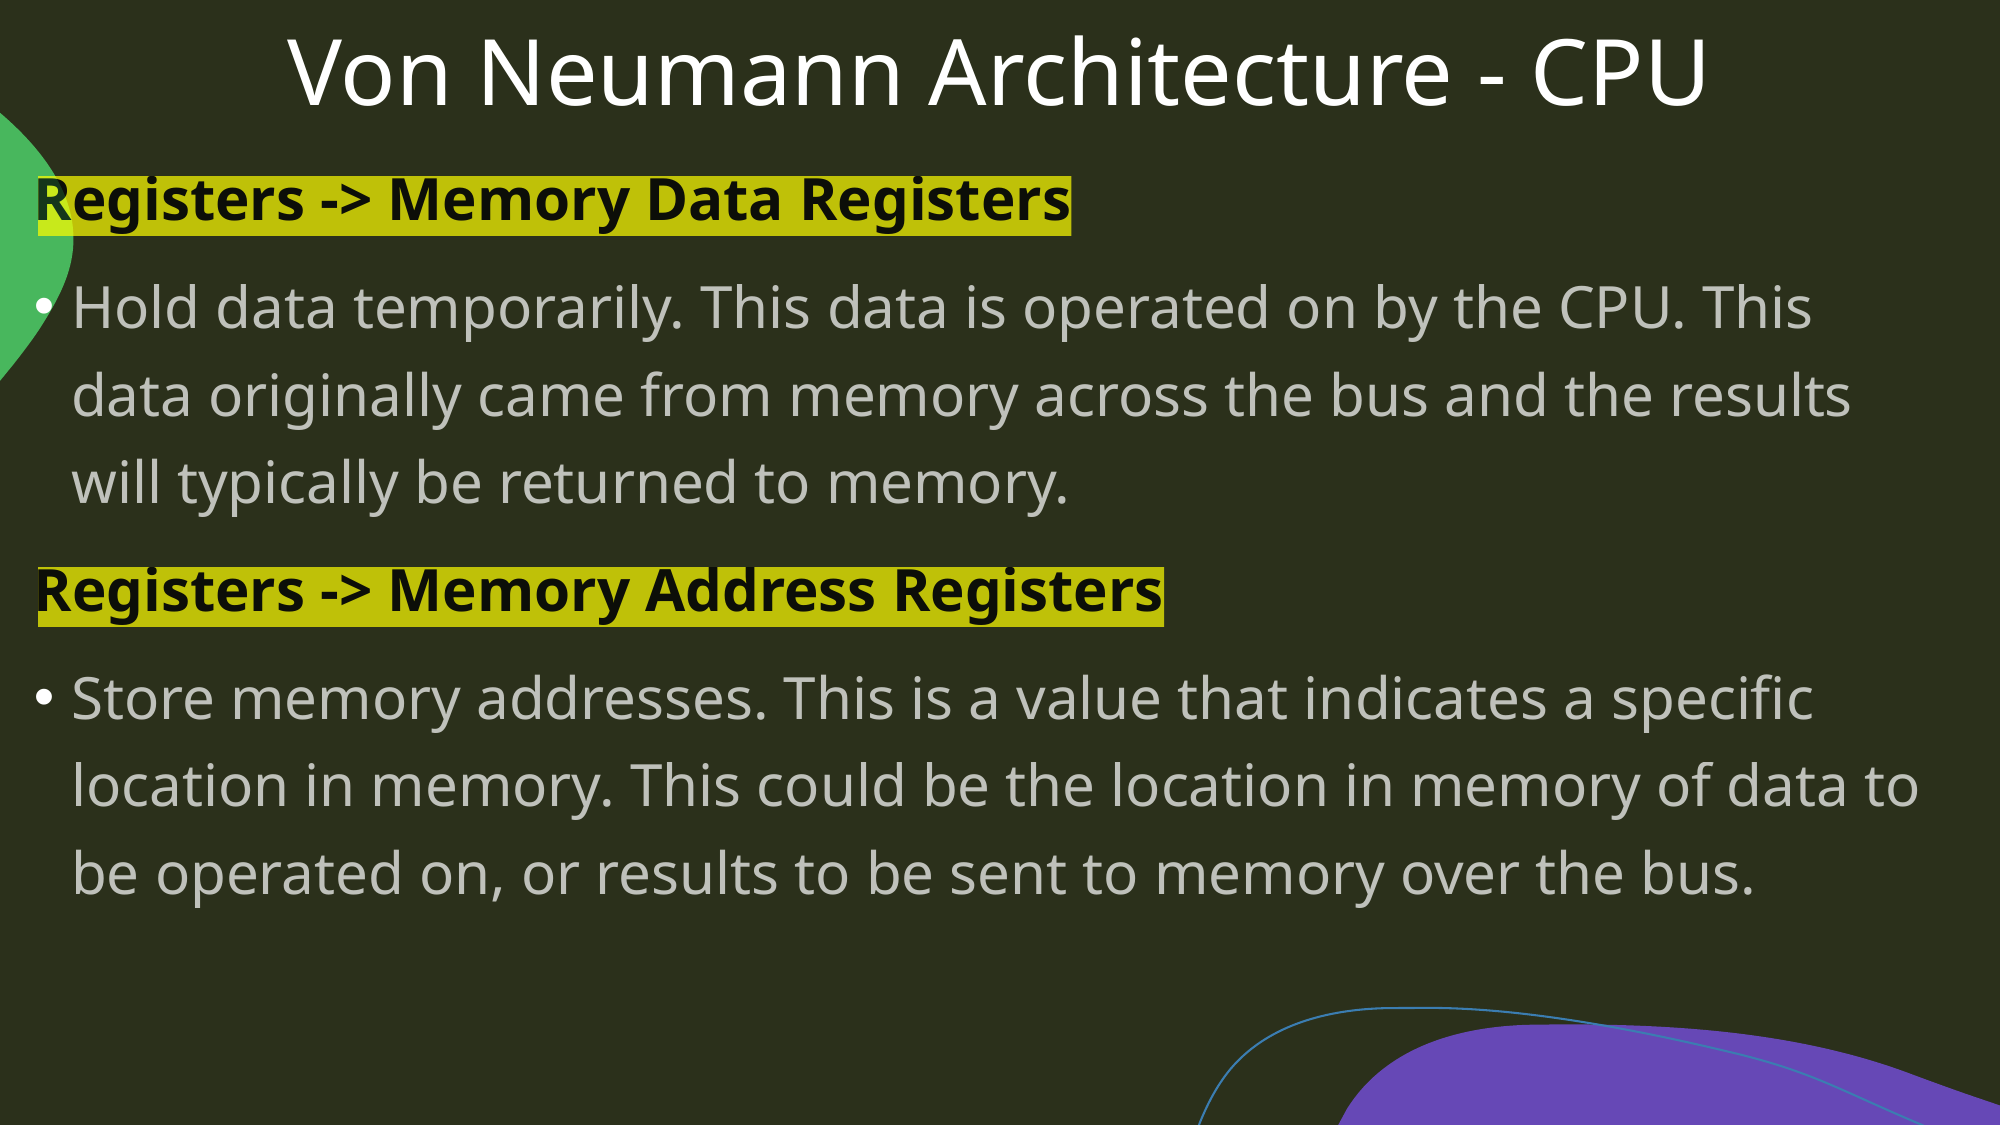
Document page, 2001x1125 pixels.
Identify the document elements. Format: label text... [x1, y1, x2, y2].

title Von Neumann Architecture - CPU [125, 15, 1875, 137]
list Registers -> Memory Data Registers Hold data temporarily. This data is operated on by the CPU. This data originally came from memory across the bus and the results will typically be returned to memory. Registers -> Memory Address Registers Store memory addresses. This is a value that indicates a specific location in memory. This could be the location in memory of data to be operated on, or results to be sent to memory over the bus. [18, 137, 1945, 982]
